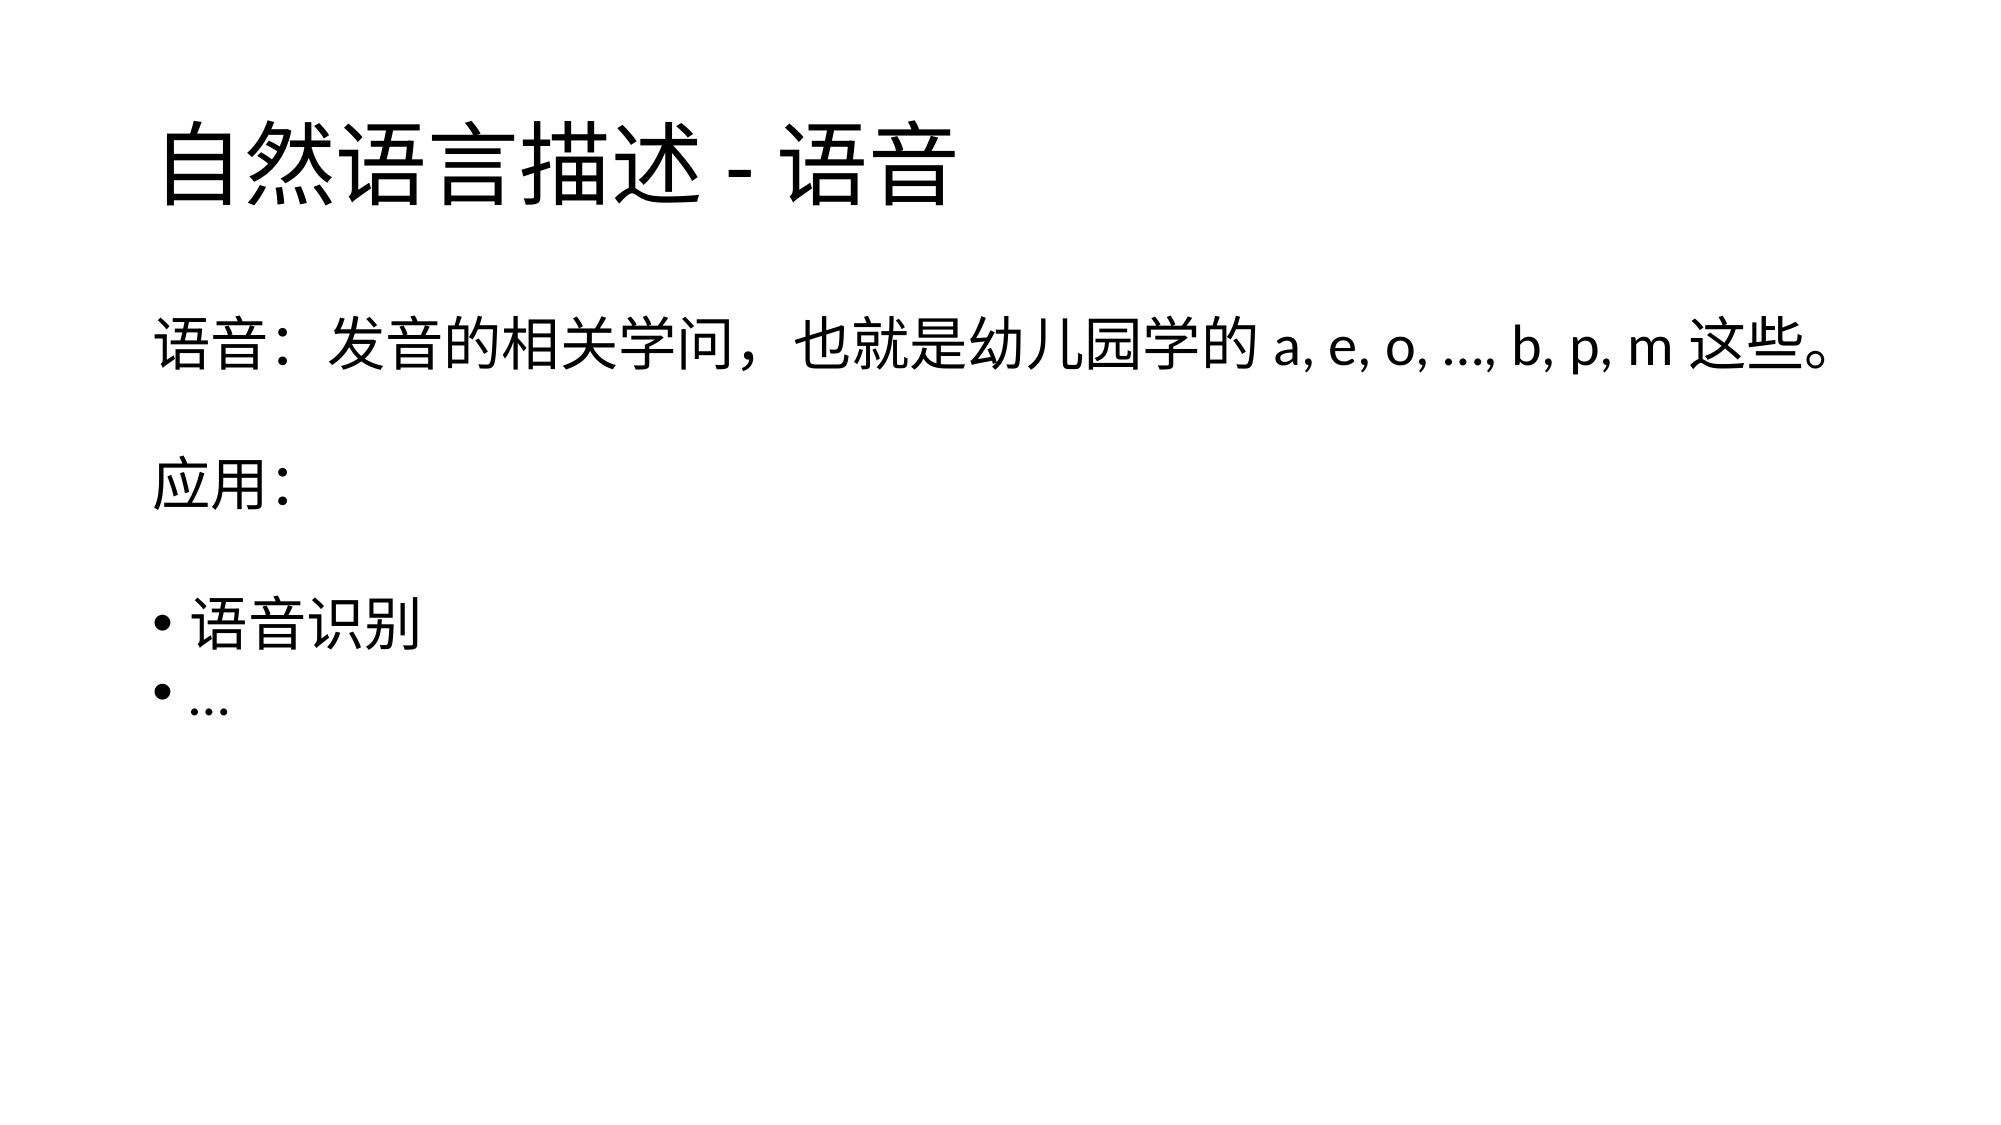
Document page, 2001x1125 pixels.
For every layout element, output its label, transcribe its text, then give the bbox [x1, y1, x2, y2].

list 语音：发音的相关学问，也就是幼儿园学的a, e, o, …, b, p, m这些。 应用： 语音识别 … [137, 299, 1863, 1014]
title 自然语言描述-语音 [137, 59, 1863, 278]
